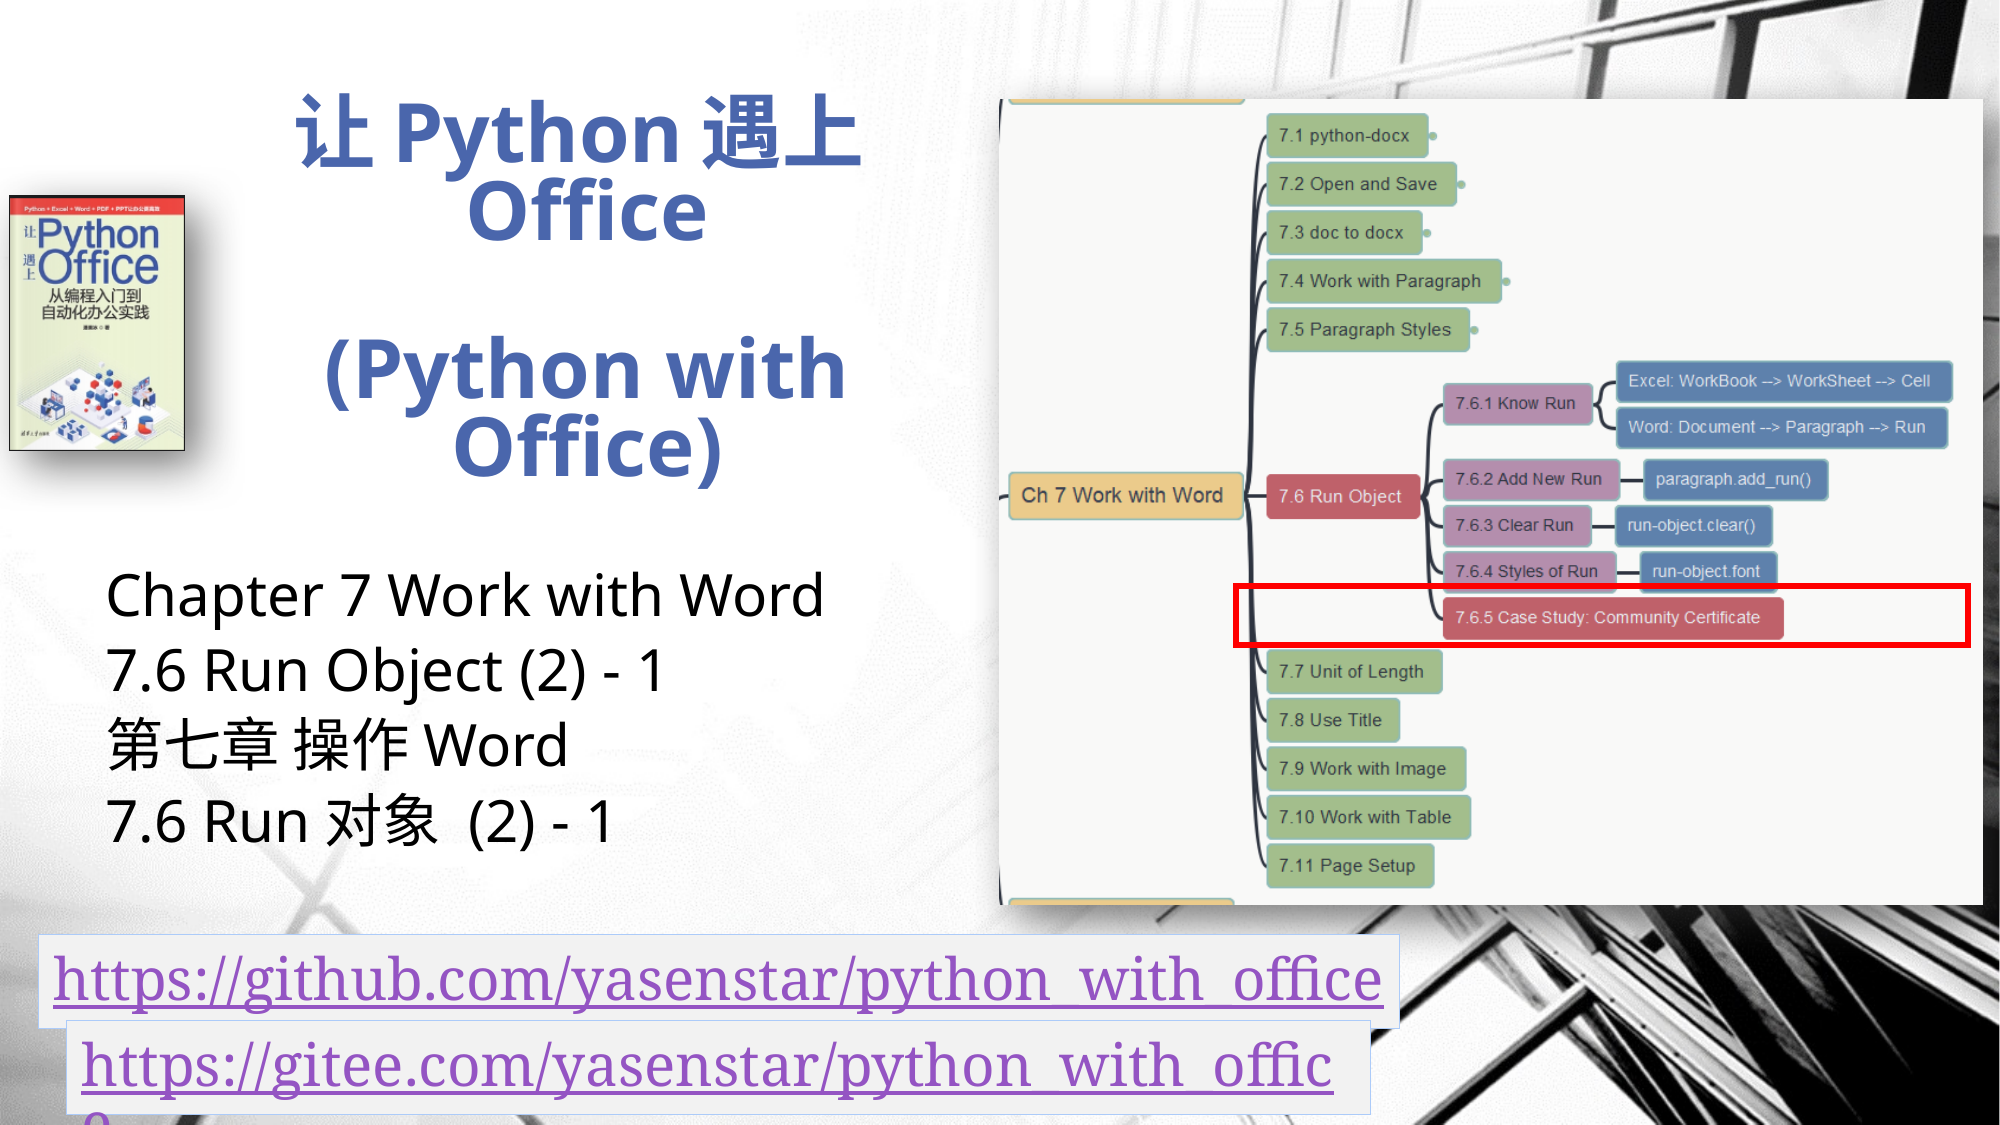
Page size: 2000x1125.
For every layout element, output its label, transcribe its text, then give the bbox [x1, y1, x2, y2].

text_box https://github.com/yasenstar/python_with_office [38, 934, 1400, 1029]
text_box https://gitee.com/yasenstar/python_with_office [66, 1020, 1371, 1115]
subtitle Chapter 7 Work with Word 7.6 Run Object (2) - 1 第七章 操作Word 7.6 Run对象 (2) - 1 [90, 558, 1000, 917]
picture [0, 0, 2000, 1125]
title 让Python遇上Office (Python with Office) [174, 87, 1000, 500]
